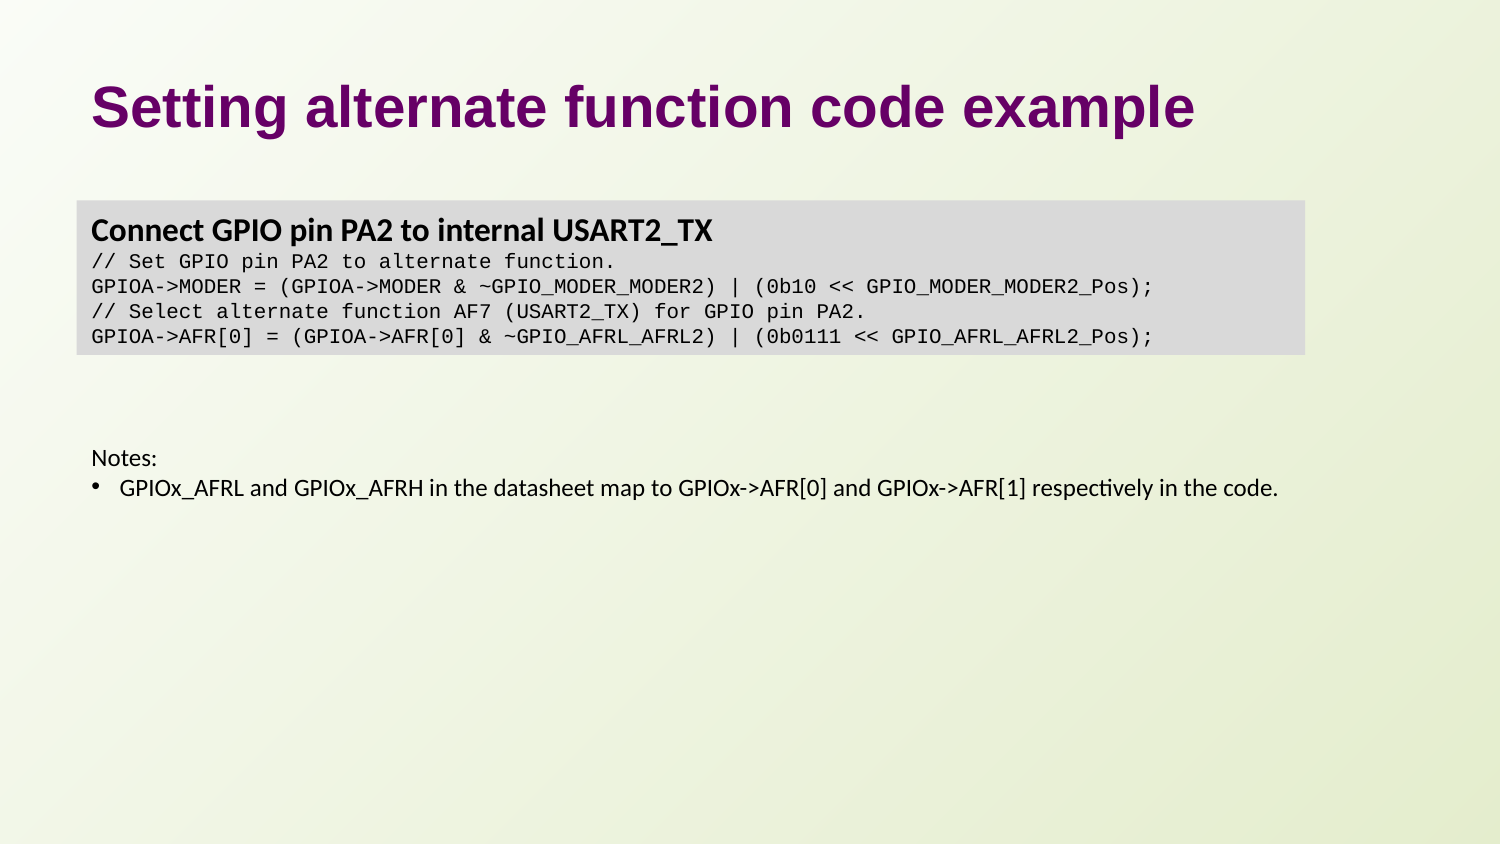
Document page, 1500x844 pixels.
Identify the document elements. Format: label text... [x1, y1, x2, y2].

text_box Notes: GPIOx_AFRL and GPIOx_AFRH in the datasheet map to GPIOx->AFR[0] and GPIOx->AFR[1] respectively in the code. [76, 433, 1306, 509]
title Setting alternate function code example [76, 33, 1427, 175]
text_box Connect GPIO pin PA2 to internal USART2_TX // Set GPIO pin PA2 to alternate function. GPIOA->MODER = (GPIOA->MODER & ~GPIO_MODER_MODER2) | (0b10 << GPIO_MODER_MODER2_Pos); // Select alternate function AF7 (USART2_TX) for GPIO pin PA2. GPIOA->AFR[0] = (GPIOA->AFR[0] & ~GPIO_AFRL_AFRL2) | (0b0111 << GPIO_AFRL_AFRL2_Pos); [76, 200, 1306, 355]
